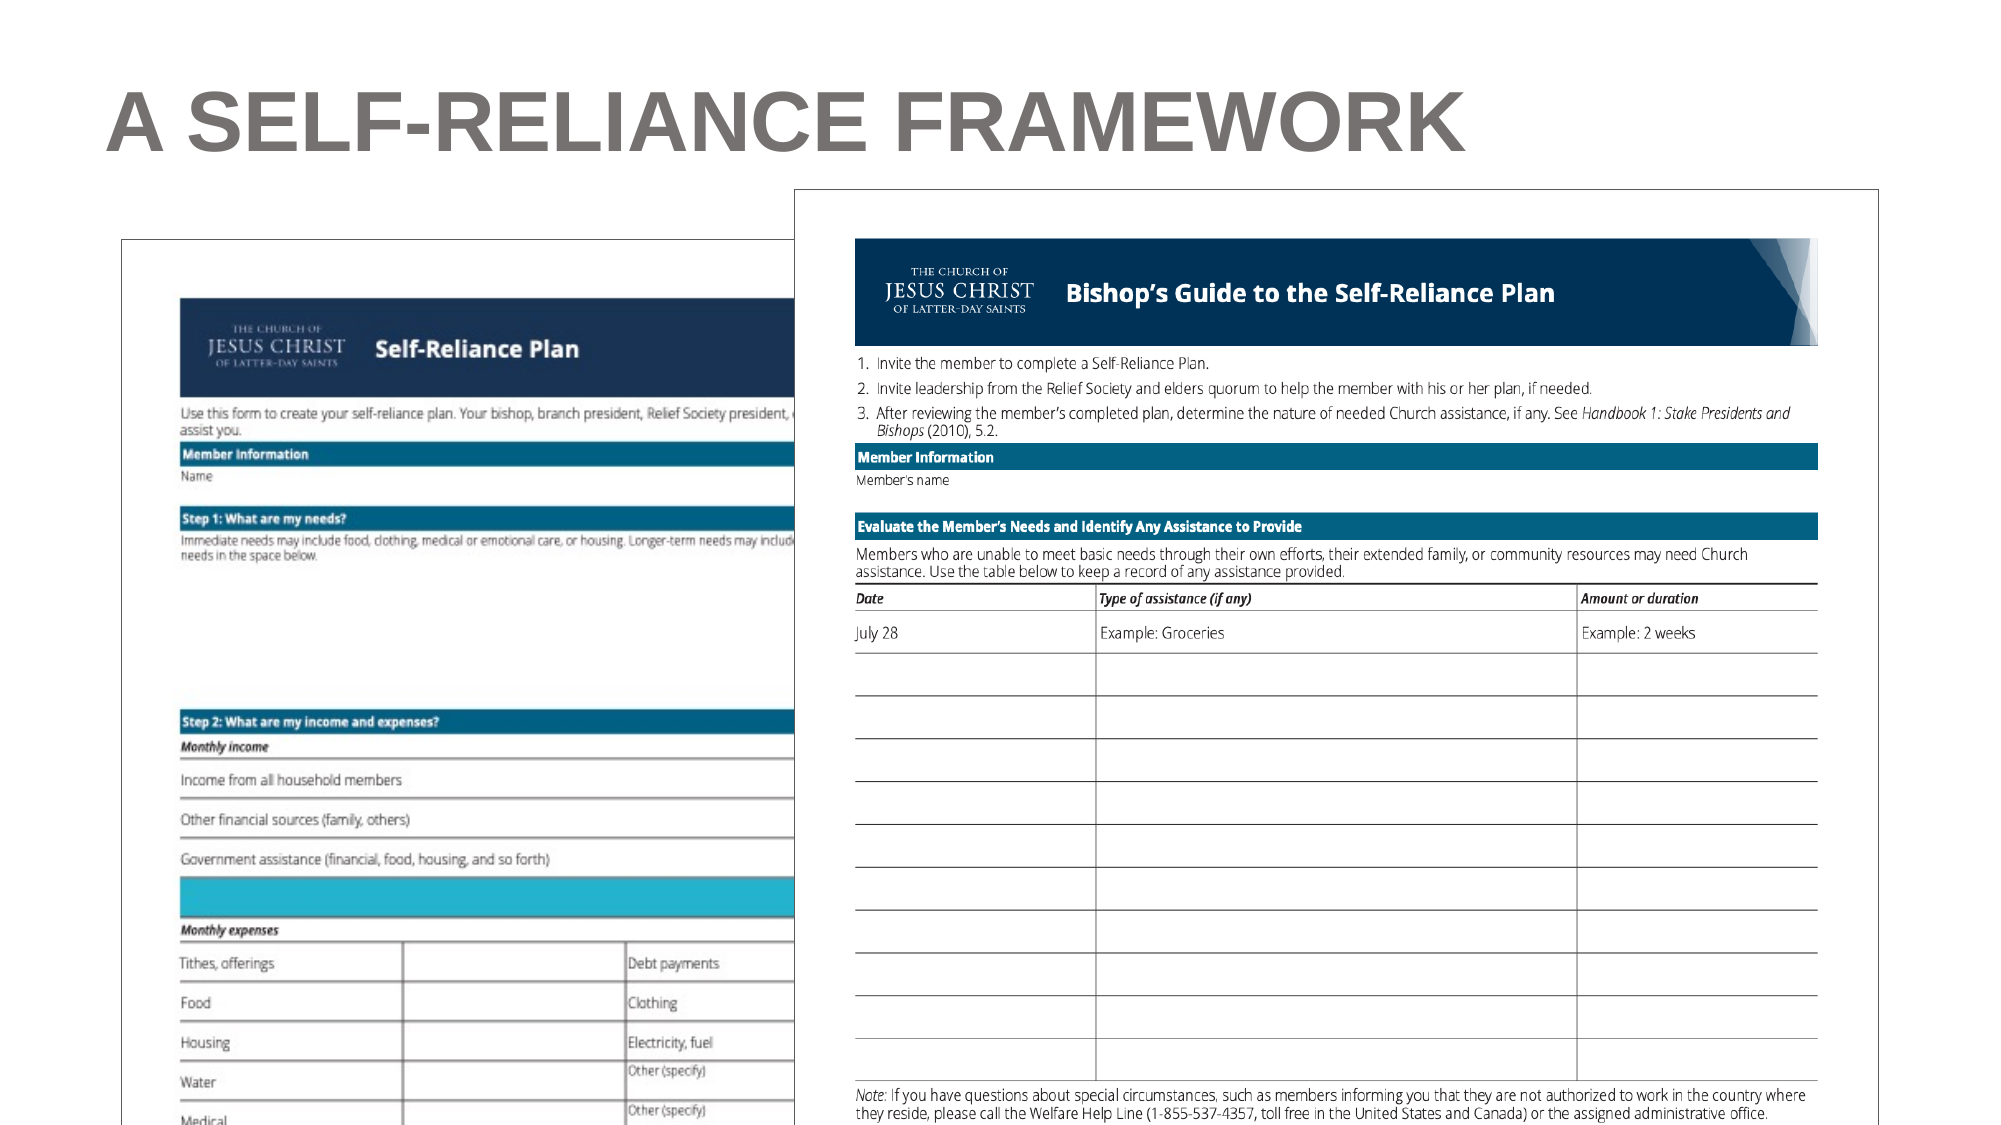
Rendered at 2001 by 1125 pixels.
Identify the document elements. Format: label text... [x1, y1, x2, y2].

picture [121, 189, 1879, 1125]
text_box A SELF-RELIANCE FRAMEWORK [89, 35, 1879, 178]
